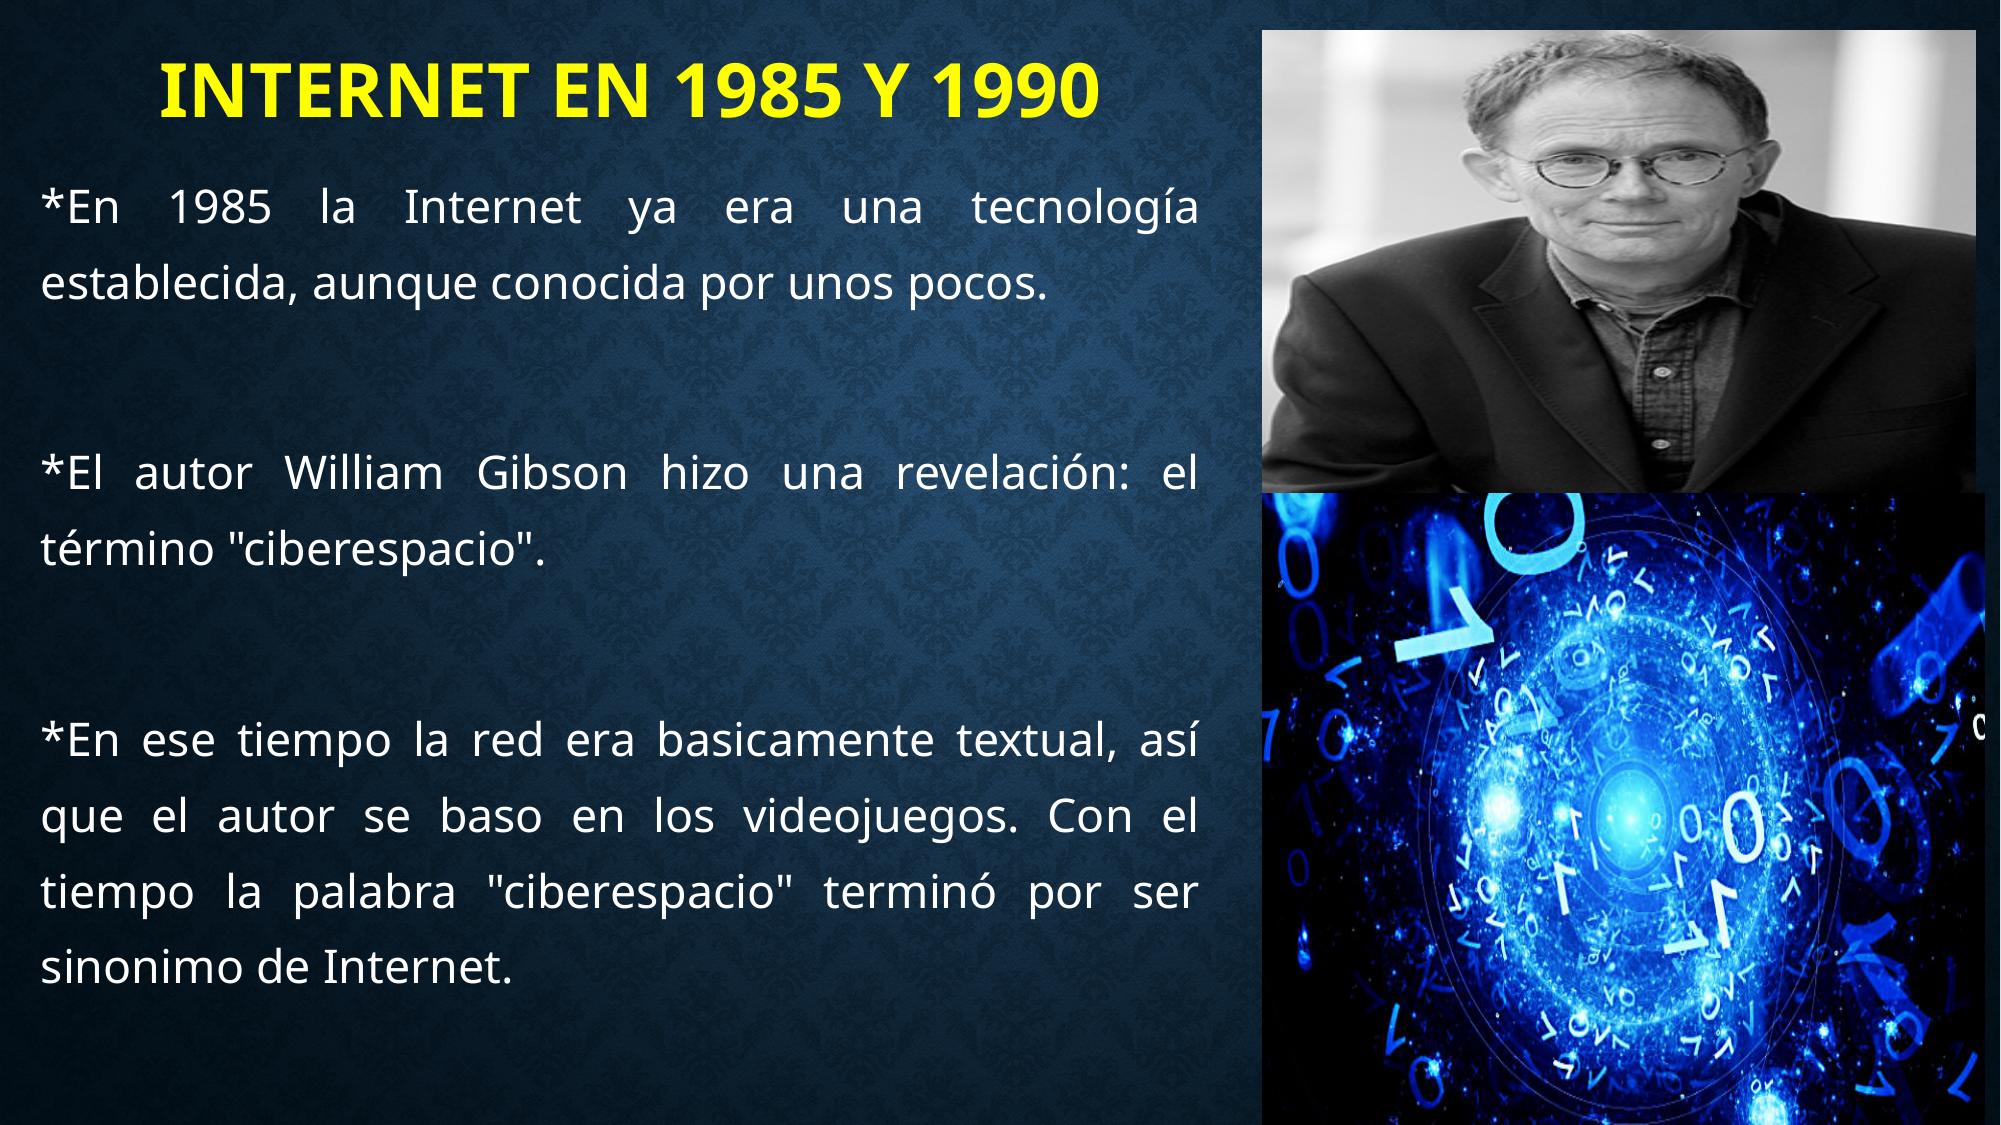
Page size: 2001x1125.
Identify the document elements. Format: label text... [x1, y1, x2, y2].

picture [1261, 29, 1985, 1125]
list *En 1985 la Internet ya era una tecnología establecida, aunque conocida por unos pocos. *El autor William Gibson hizo una revelación: el término "ciberespacio". *En ese tiempo la red era basicamente textual, así que el autor se baso en los videojuegos. Con el tiempo la palabra "ciberespacio" terminó por ser sinonimo de Internet. [25, 149, 1216, 1009]
title Internet en 1985 y 1990 [0, 30, 1259, 150]
